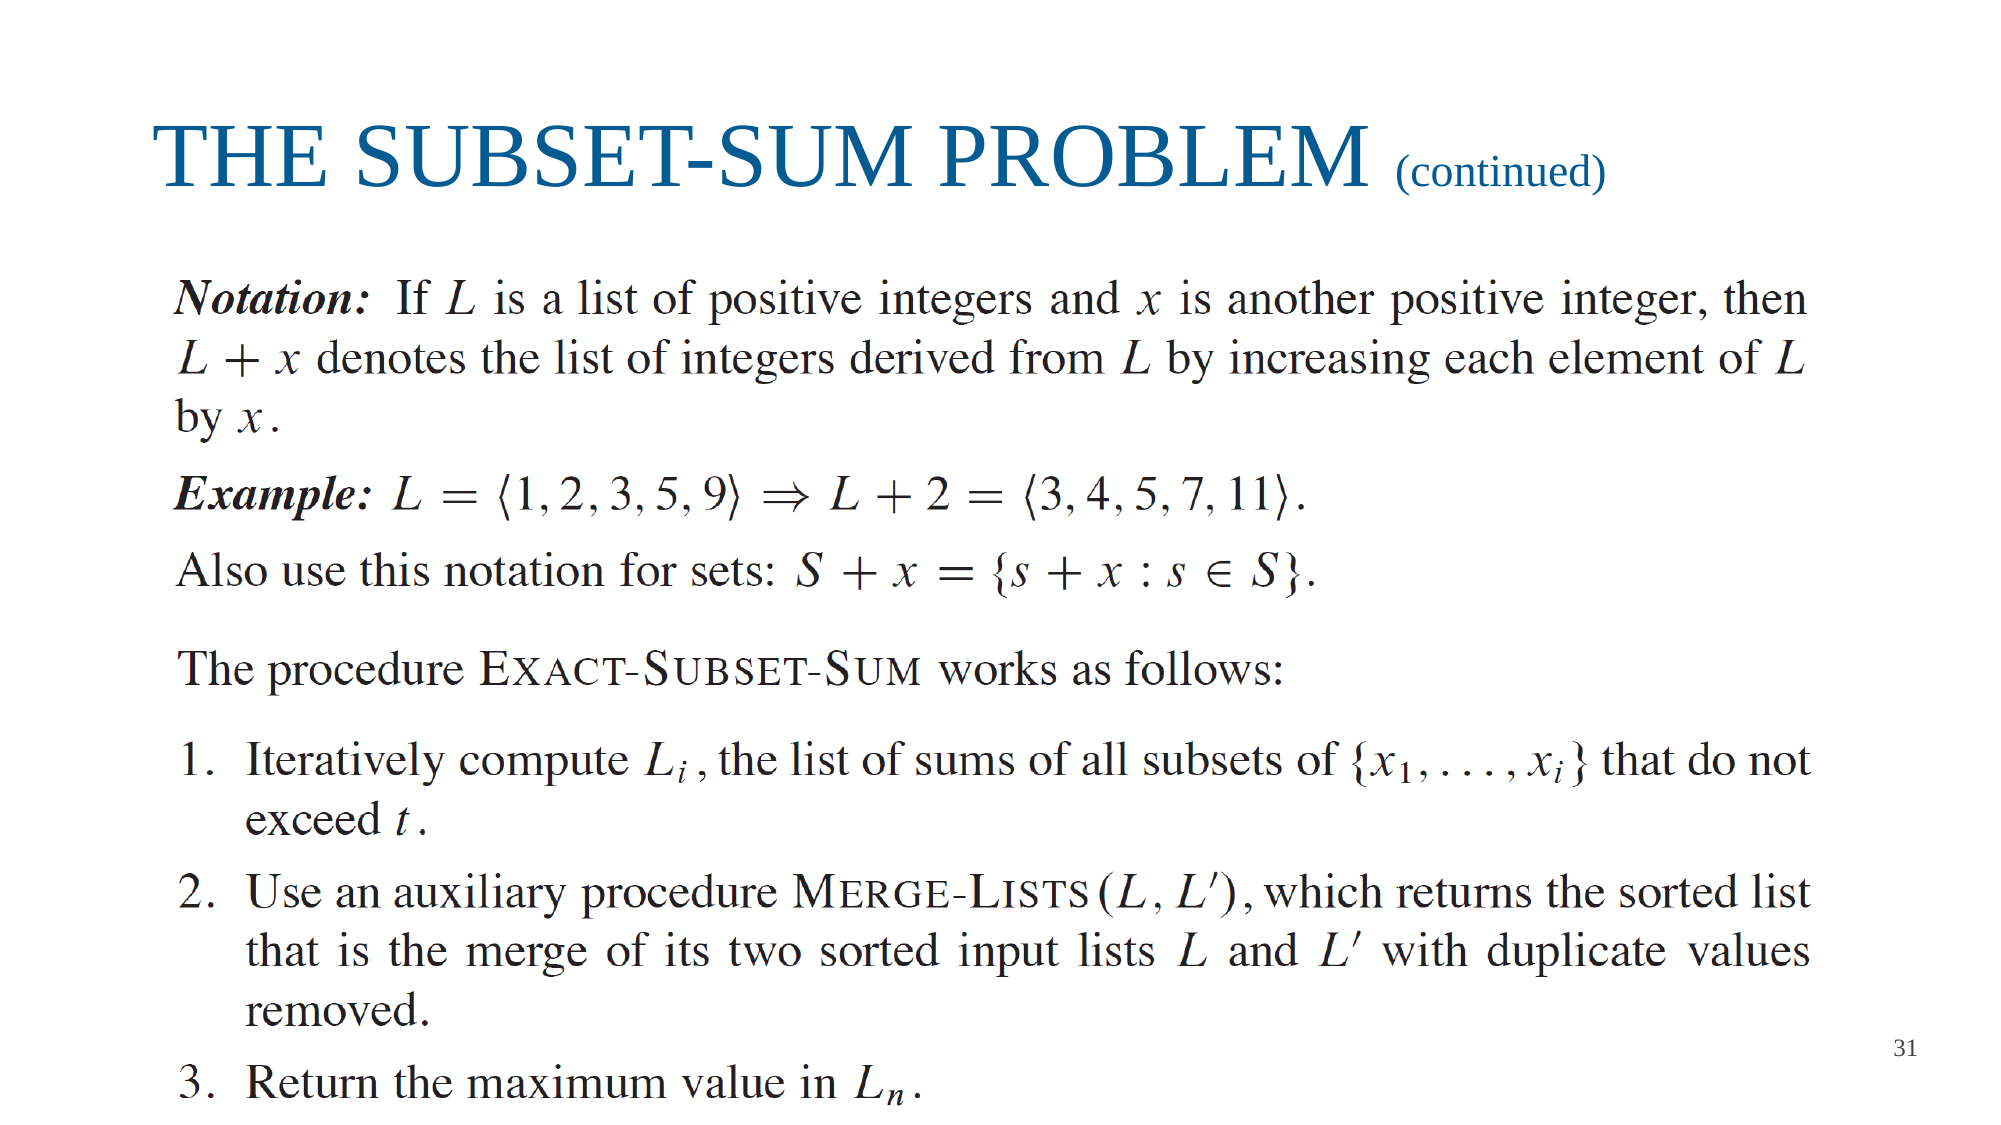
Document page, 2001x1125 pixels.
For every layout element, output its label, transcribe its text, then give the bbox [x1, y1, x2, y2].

picture [165, 262, 1835, 611]
title THE SUBSET-SUM PROBLEM (continued) [137, 48, 1863, 266]
picture [167, 635, 1833, 1123]
slide_number 31 [1833, 1016, 1934, 1077]
